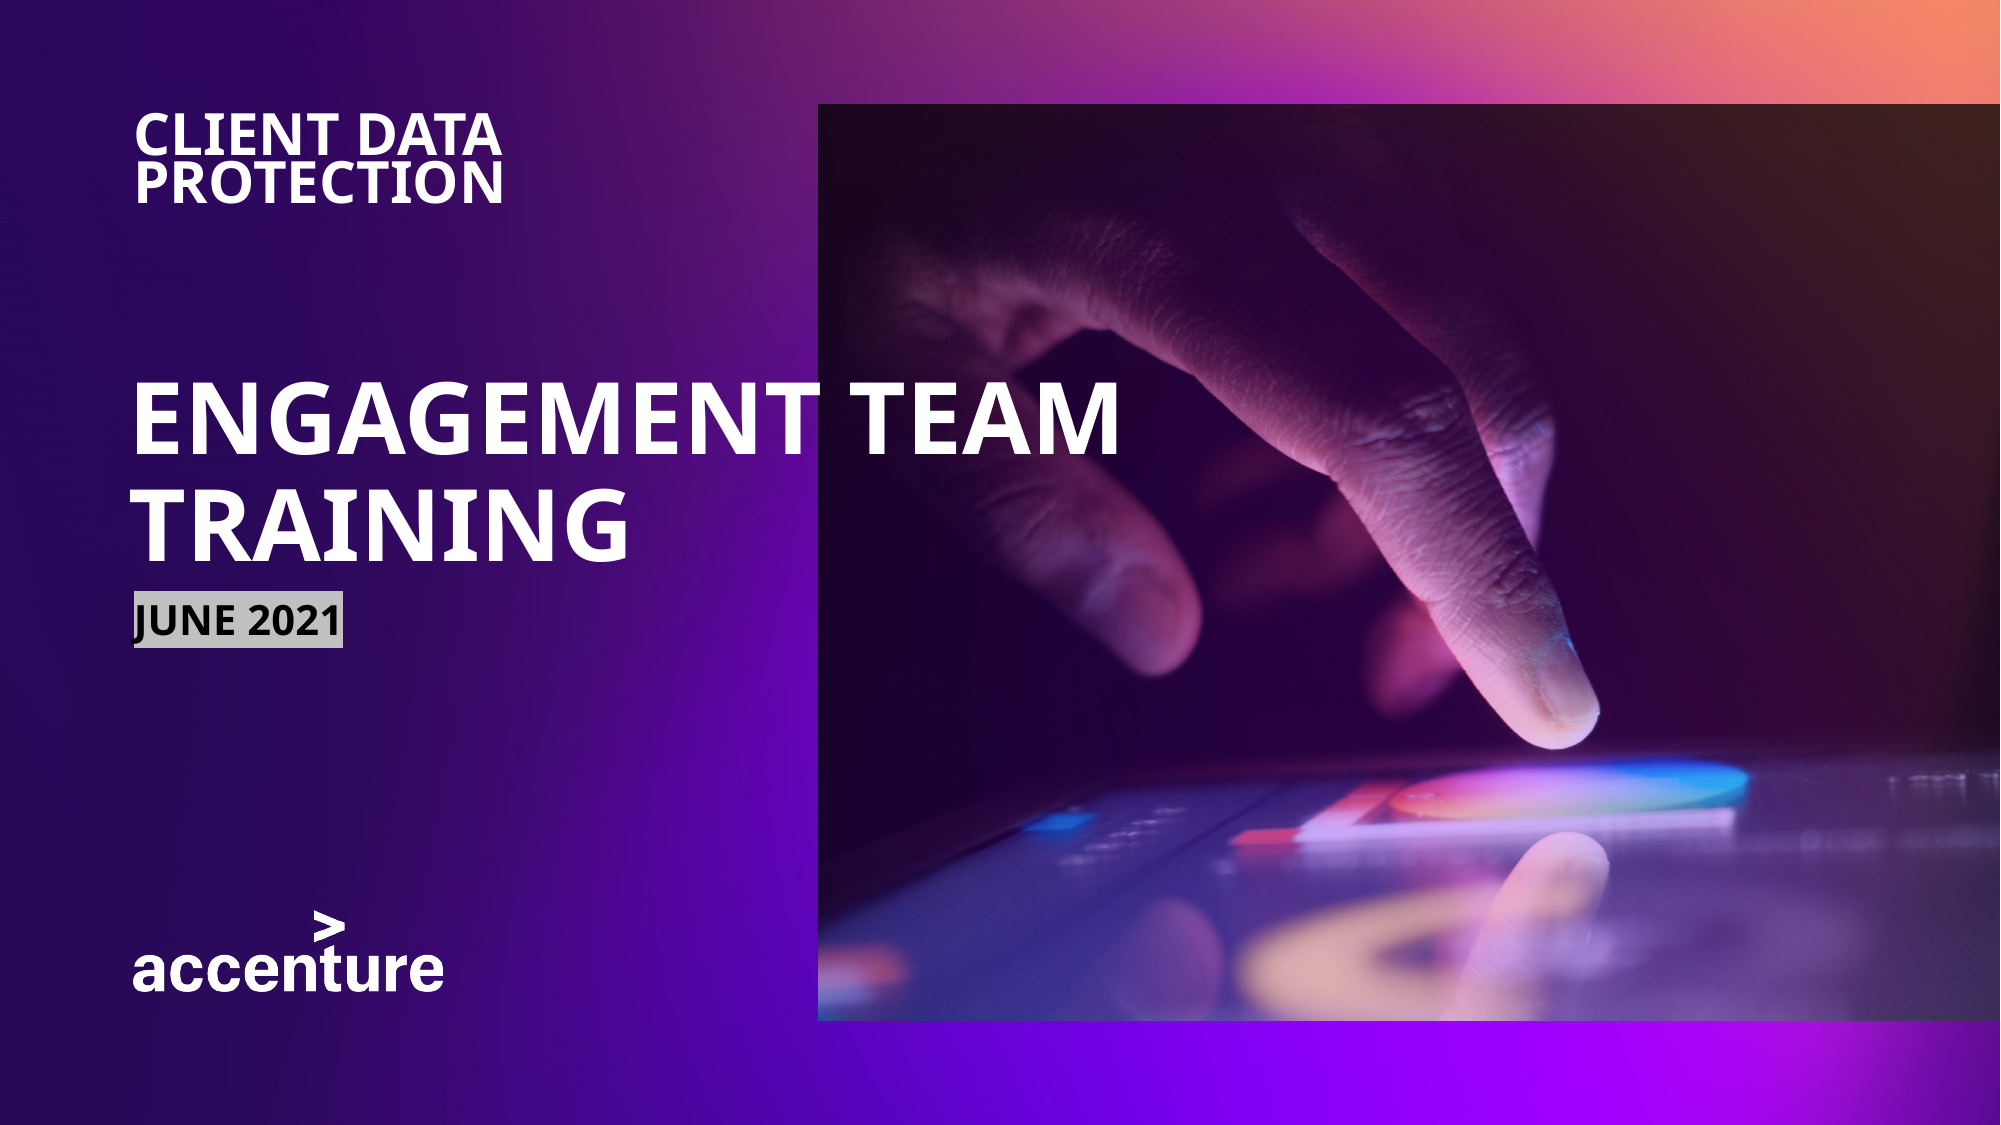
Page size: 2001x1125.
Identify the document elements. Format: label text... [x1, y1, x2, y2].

list June 2021 [133, 593, 587, 655]
text_box Client Data Protection [133, 100, 779, 295]
picture [0, 0, 2000, 1125]
title ENGAGEMENT TEAM TRAINING [128, 365, 1193, 584]
